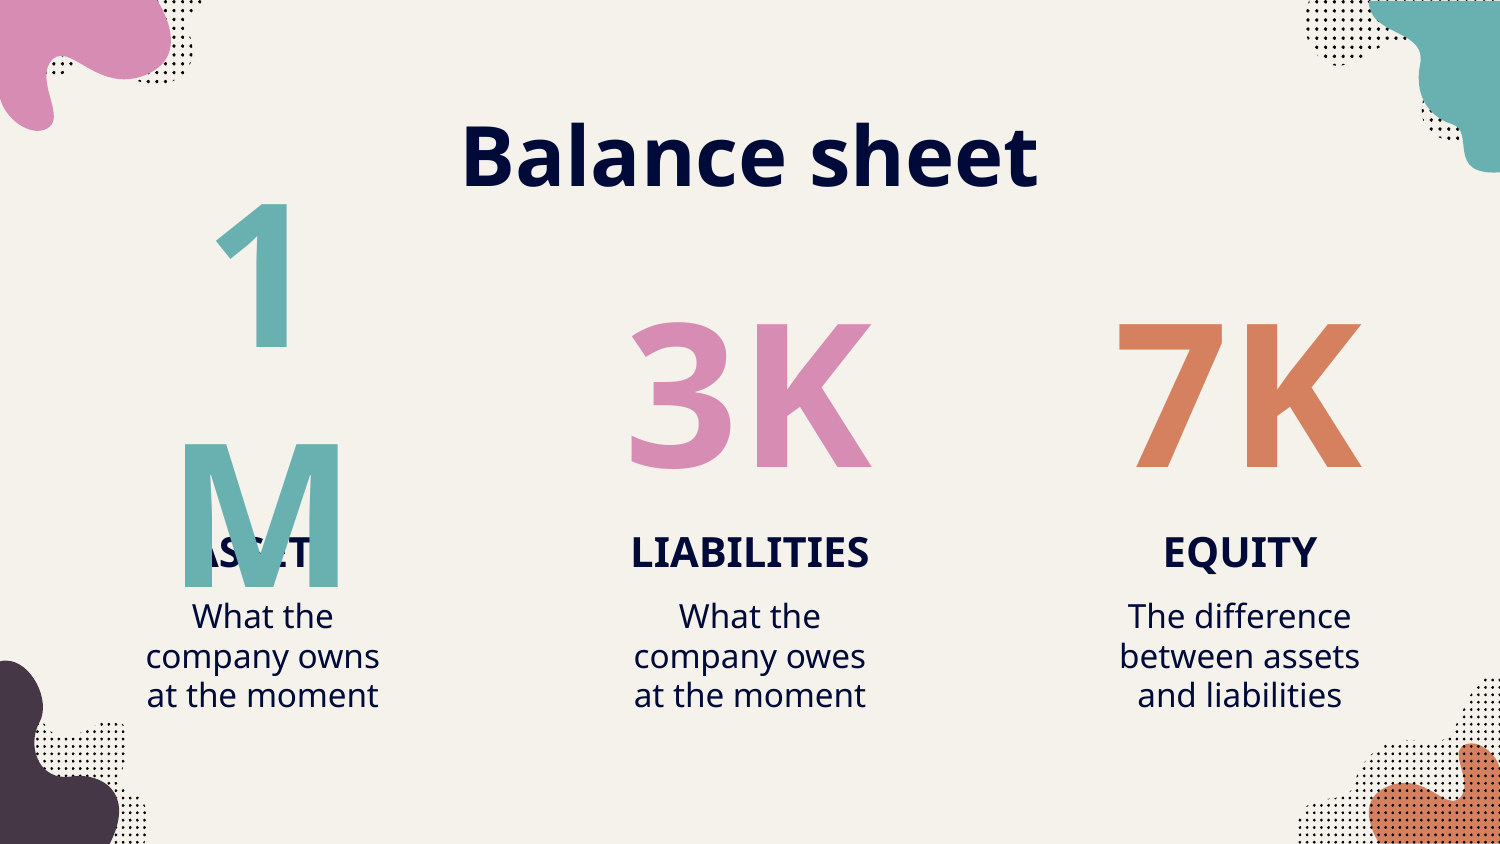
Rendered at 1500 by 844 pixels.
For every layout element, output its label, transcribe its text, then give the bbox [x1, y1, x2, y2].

subtitle What the company owns at the moment [120, 583, 406, 728]
text_box 3K [605, 293, 892, 483]
text_box 1M [118, 293, 405, 483]
subtitle LIABILITIES [607, 511, 893, 583]
subtitle What the company owes at the moment [607, 583, 893, 728]
subtitle ASSETS [120, 511, 406, 583]
subtitle EQUITY [1097, 511, 1383, 583]
text_box 7K [1095, 293, 1382, 483]
subtitle The difference between assets and liabilities [1097, 583, 1383, 728]
title Balance sheet [116, 88, 1383, 190]
